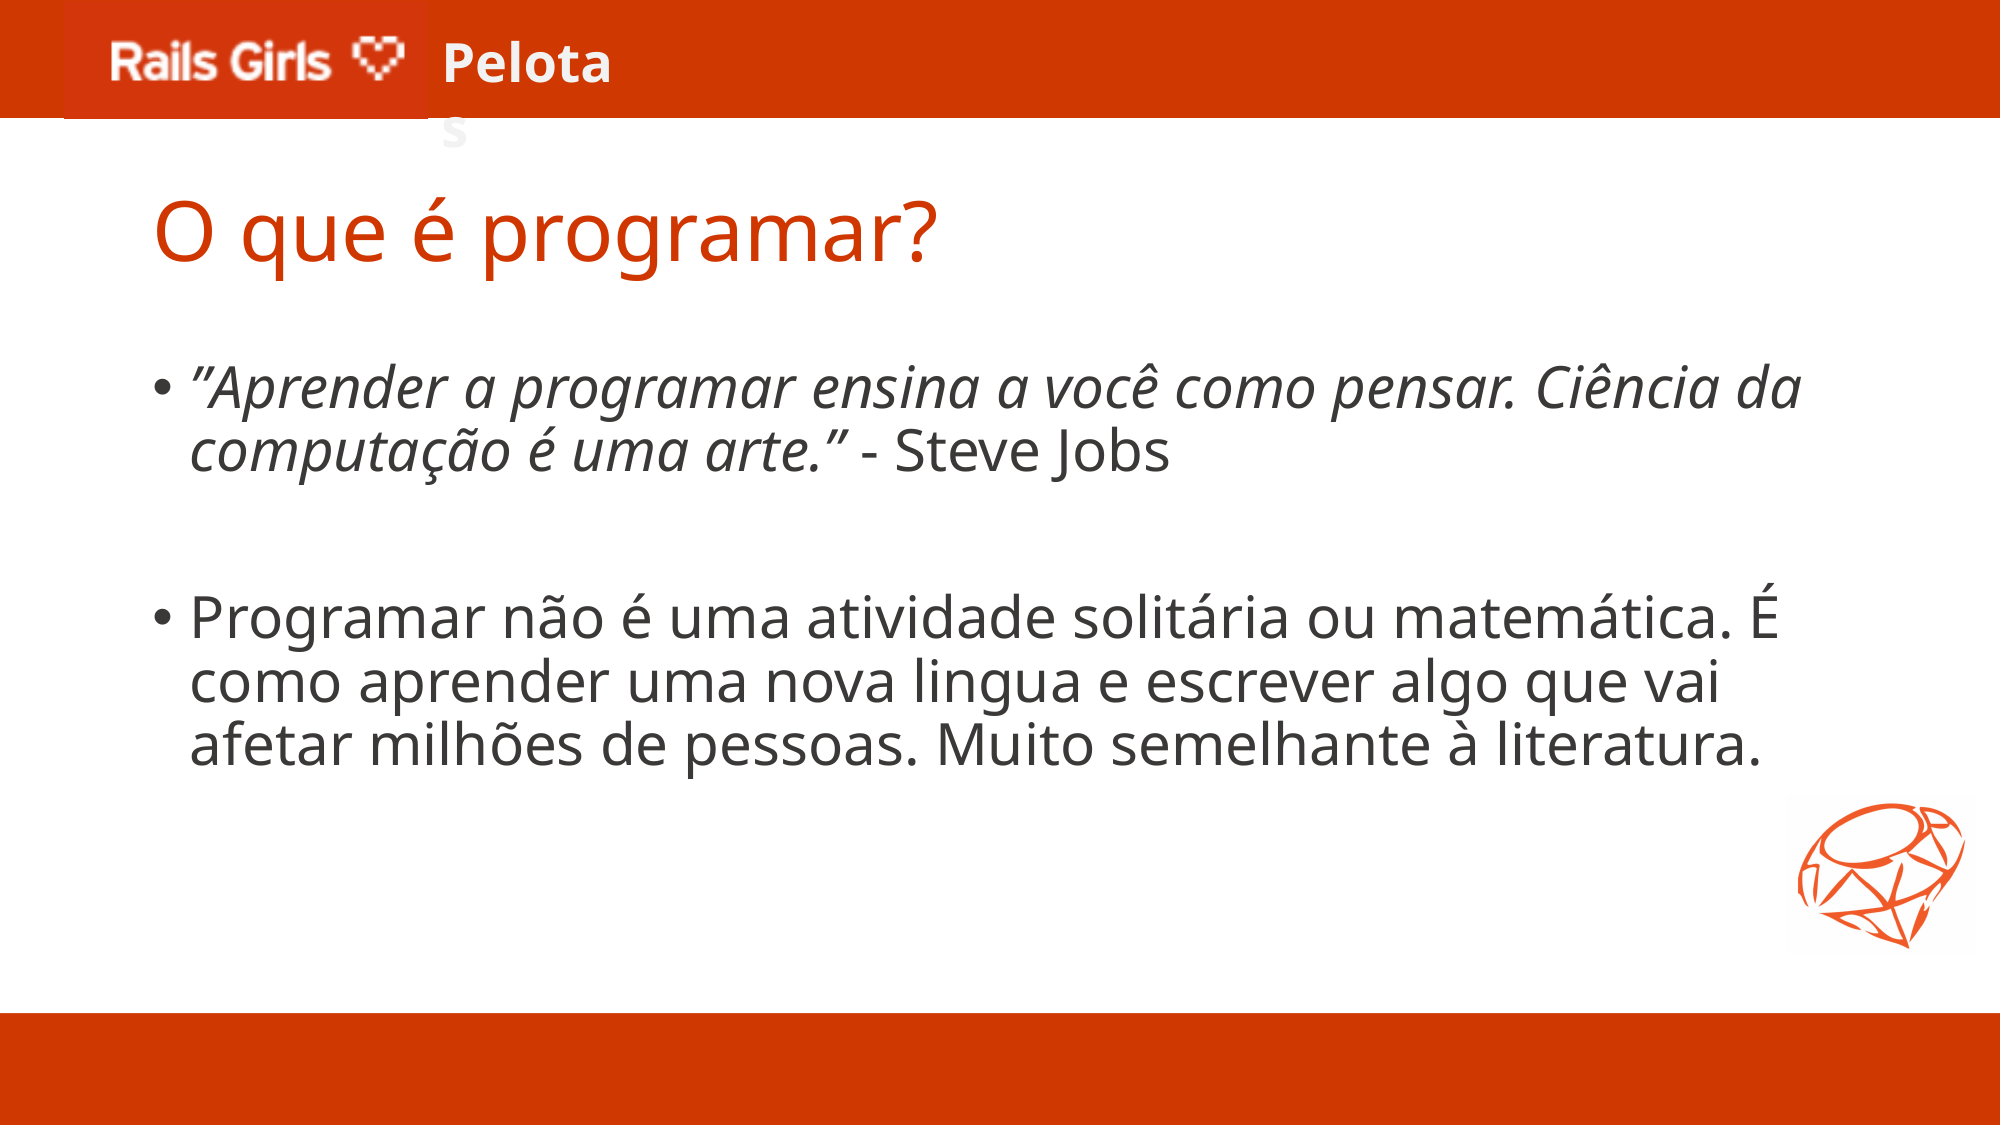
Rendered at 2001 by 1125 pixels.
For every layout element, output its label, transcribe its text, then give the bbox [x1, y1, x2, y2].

list ”Aprender a programar ensina a você como pensar. Ciência da computação é uma arte.” - Steve Jobs Programar não é uma atividade solitária ou matemática. É como aprender uma nova lingua e escrever algo que vai afetar milhões de pessoas. Muito semelhante à literatura. [137, 350, 1863, 1014]
picture [1786, 794, 1976, 954]
title O que é programar? [137, 155, 1863, 315]
picture [64, 1, 428, 119]
